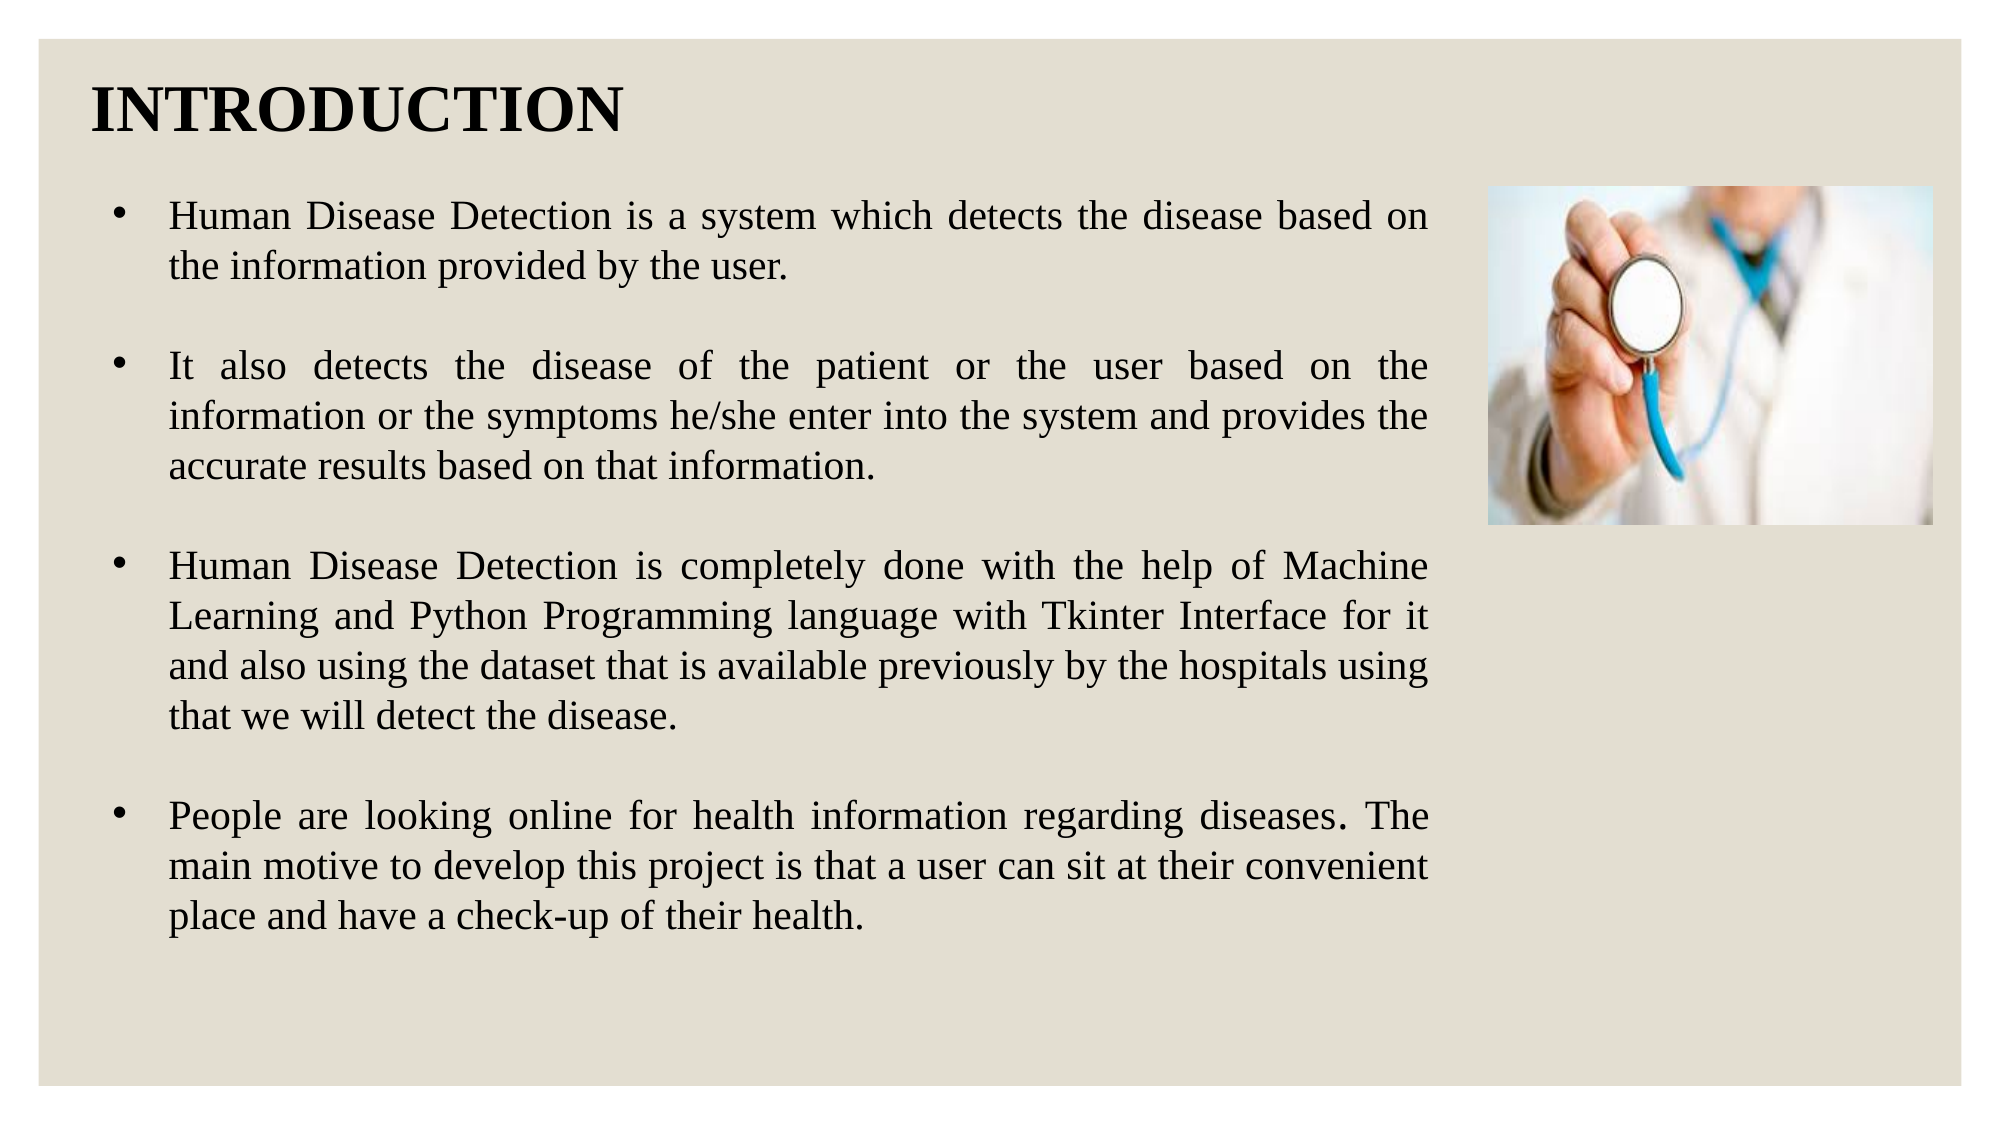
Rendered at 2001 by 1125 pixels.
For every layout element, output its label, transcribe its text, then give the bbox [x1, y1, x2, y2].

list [1488, 186, 1934, 525]
text_box Human Disease Detection is a system which detects the disease based on the information provided by the user. It also detects the disease of the patient or the user based on the information or the symptoms he/she enter into the system and provides the accurate results based on that information. Human Disease Detection is completely done with the help of Machine Learning and Python Programming language with Tkinter Interface for it and also using the dataset that is available previously by the hospitals using that we will detect the disease. People are looking online for health information regarding diseases. The main motive to develop this project is that a user can sit at their convenient place and have a check-up of their health. [97, 179, 1445, 1006]
text_box INTRODUCTION [75, 57, 735, 153]
